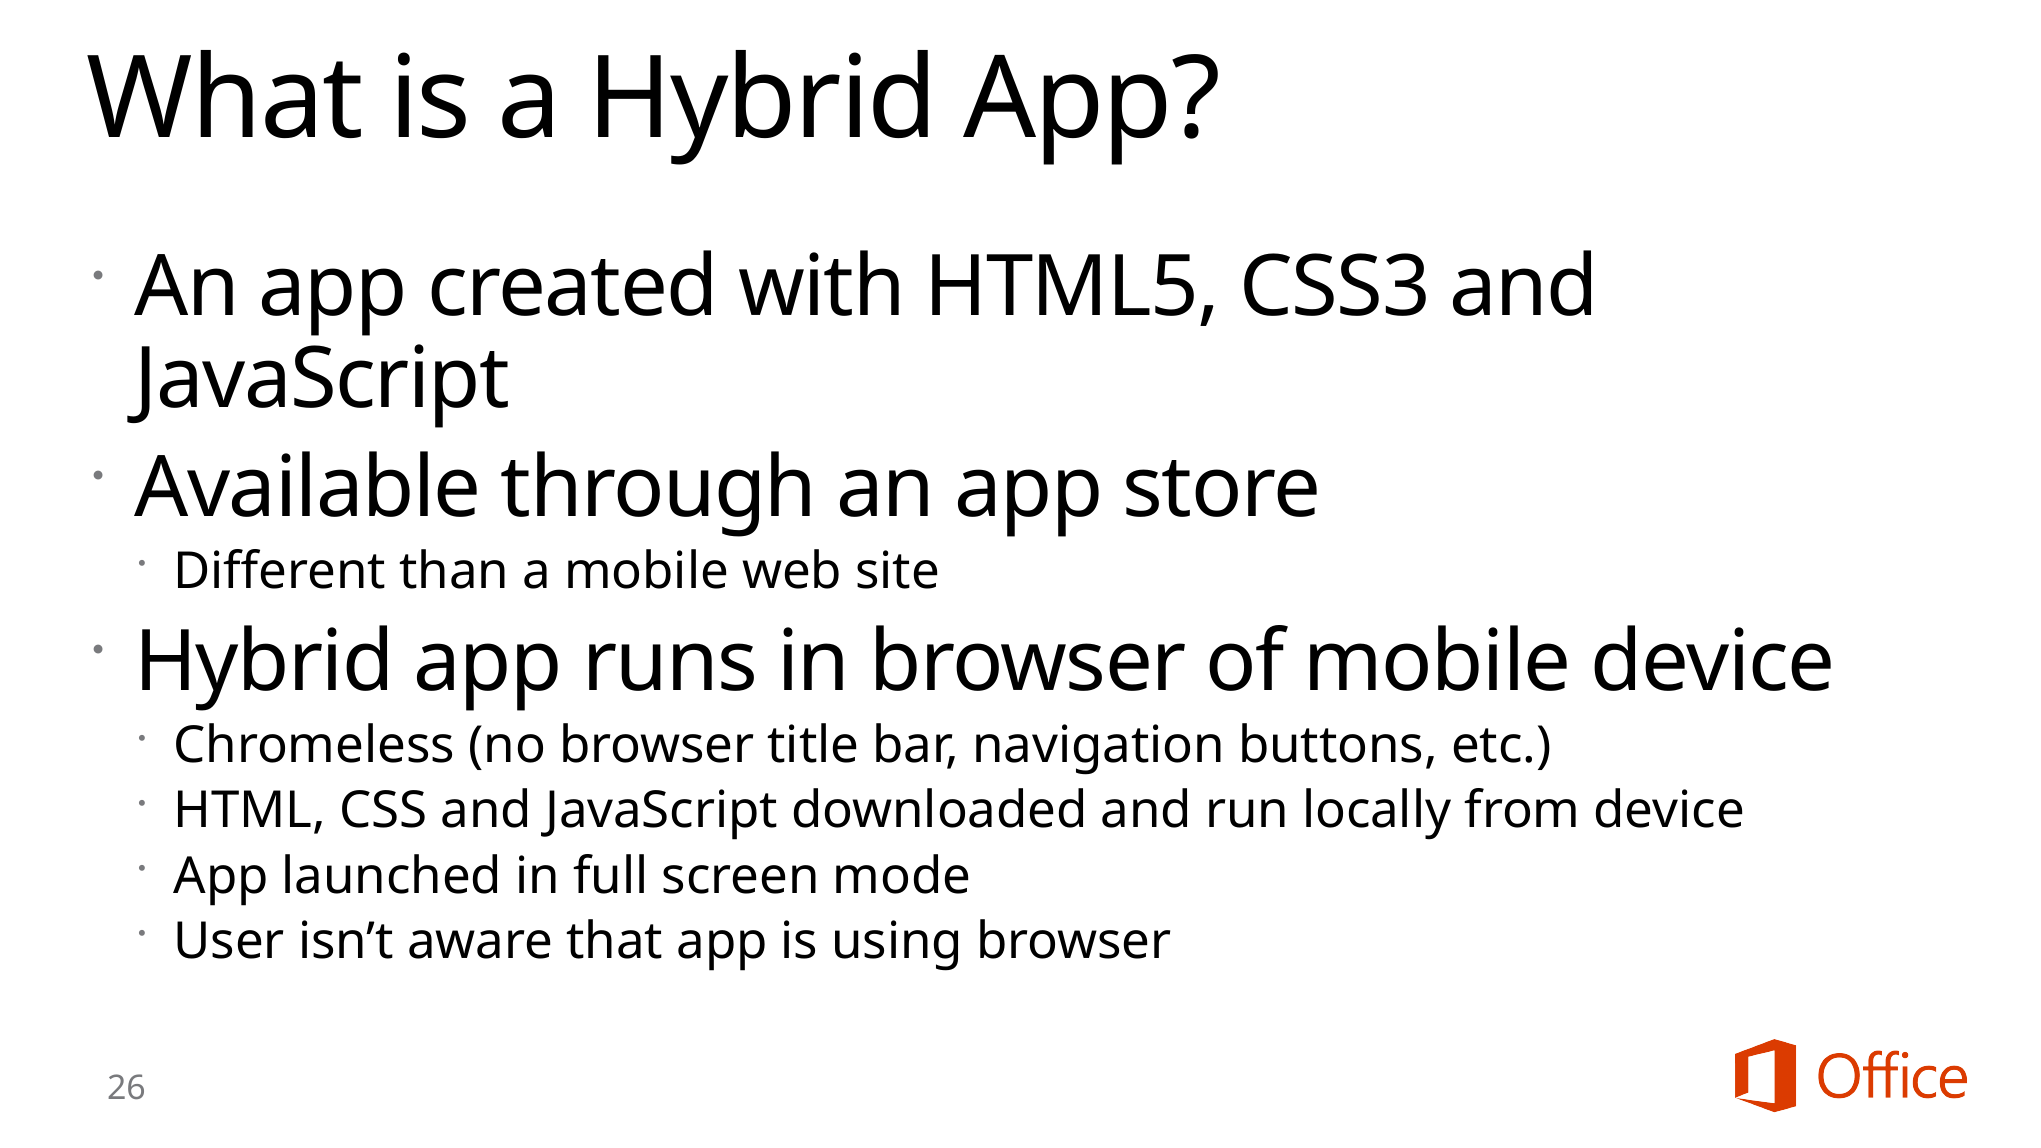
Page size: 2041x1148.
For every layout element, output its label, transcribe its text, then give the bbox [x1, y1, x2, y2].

picture [1703, 1007, 1999, 1144]
list An app created with HTML5, CSS3 and JavaScript Available through an app store Different than a mobile web site Hybrid app runs in browser of mobile device Chromeless (no browser title bar, navigation buttons, etc.) HTML, CSS and JavaScript downloaded and run locally from device App launched in full screen mode User isn’t aware that app is using browser [86, 242, 1953, 585]
slide_number 26 [87, 1070, 181, 1108]
title What is a Hybrid App? [86, 38, 1953, 164]
